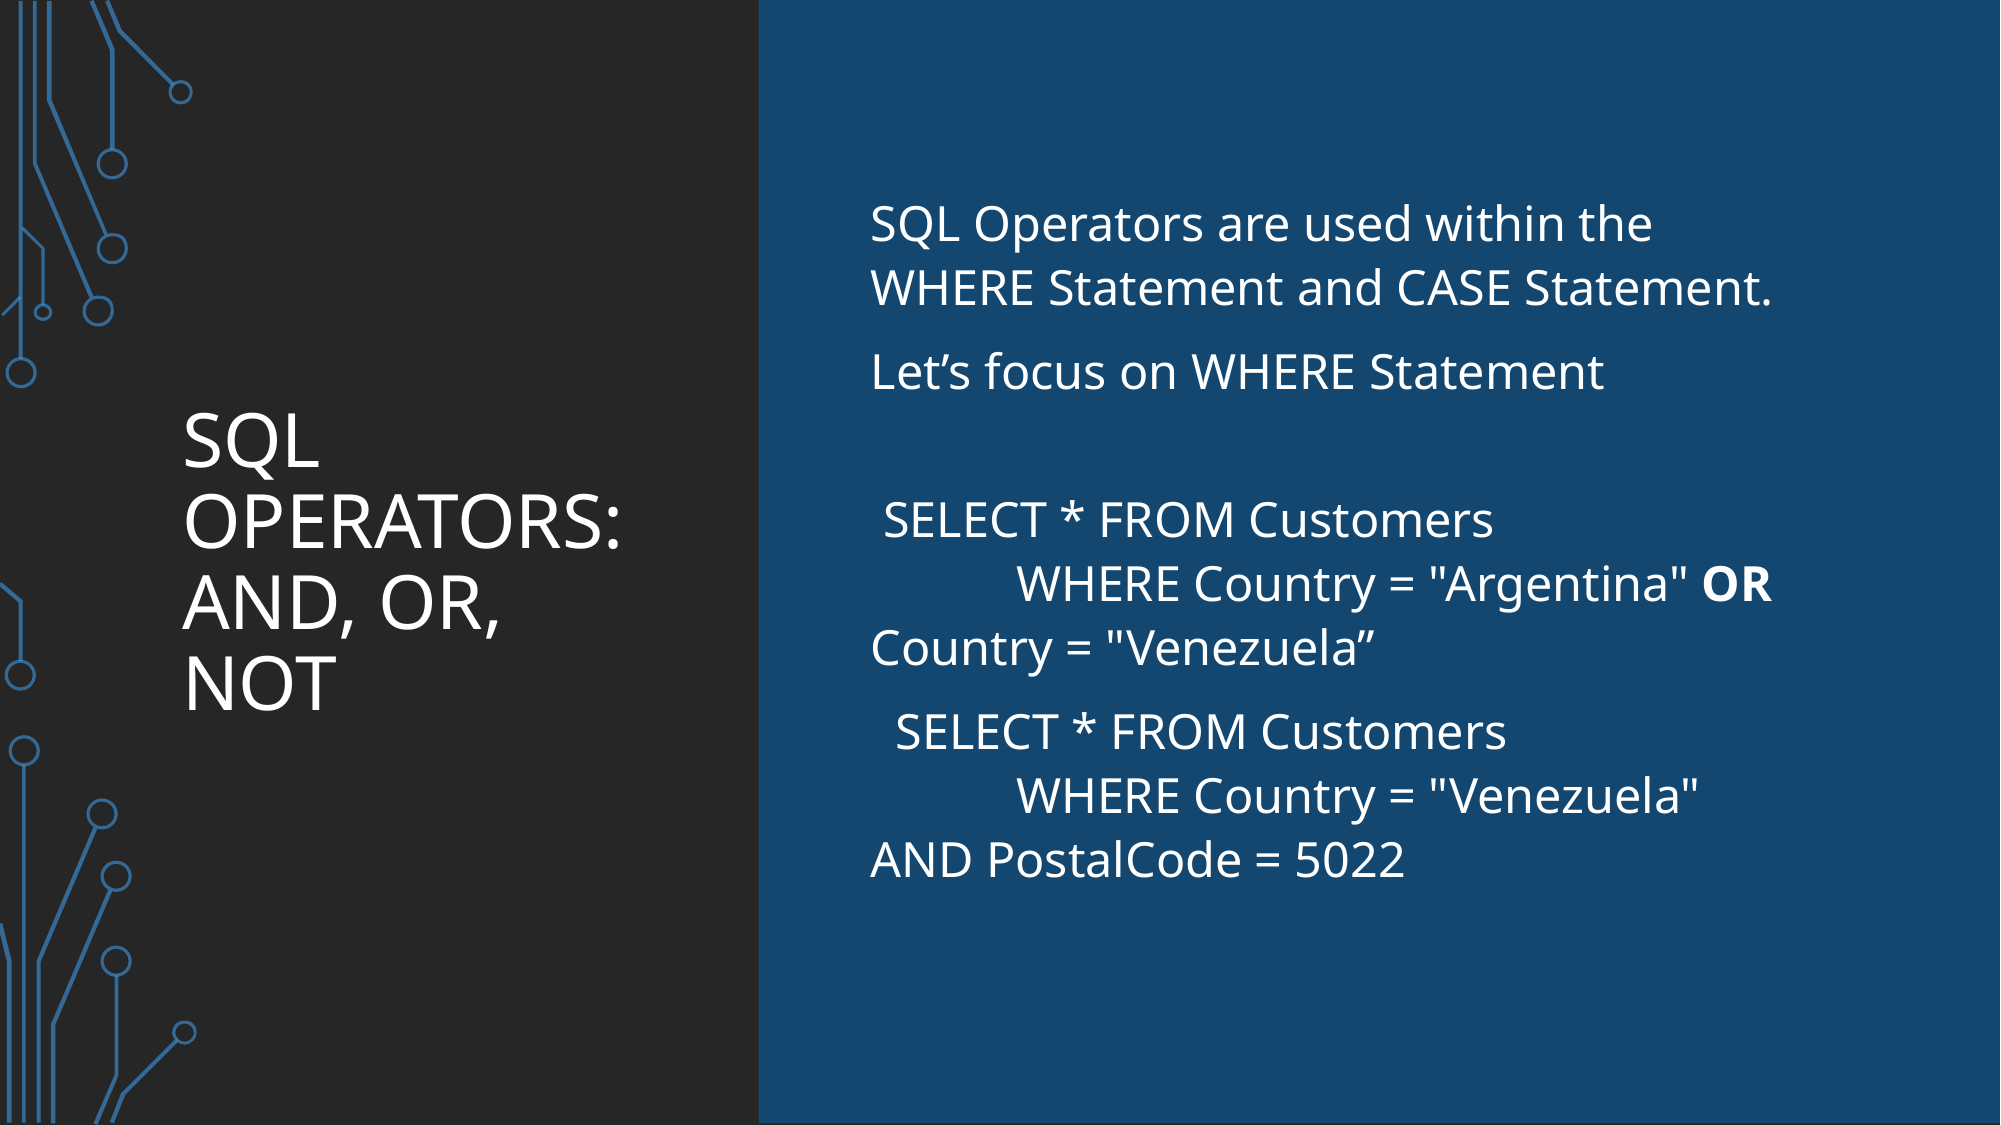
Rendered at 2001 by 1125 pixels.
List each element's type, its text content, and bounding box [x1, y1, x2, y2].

text_box [758, 0, 2000, 1124]
list SQL Operators are used within the WHERE Statement and CASE Statement. Let’s focus on WHERE Statement SELECT * FROM Customers WHERE Country = "Argentina" OR Country = "Venezuela” SELECT * FROM Customers WHERE Country = "Venezuela" AND PostalCode = 5022 [855, 179, 1813, 950]
text_box [199, 0, 2000, 1125]
title SQL OperatORs: AND, OR, NOT [199, 179, 670, 950]
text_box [0, 0, 199, 1125]
